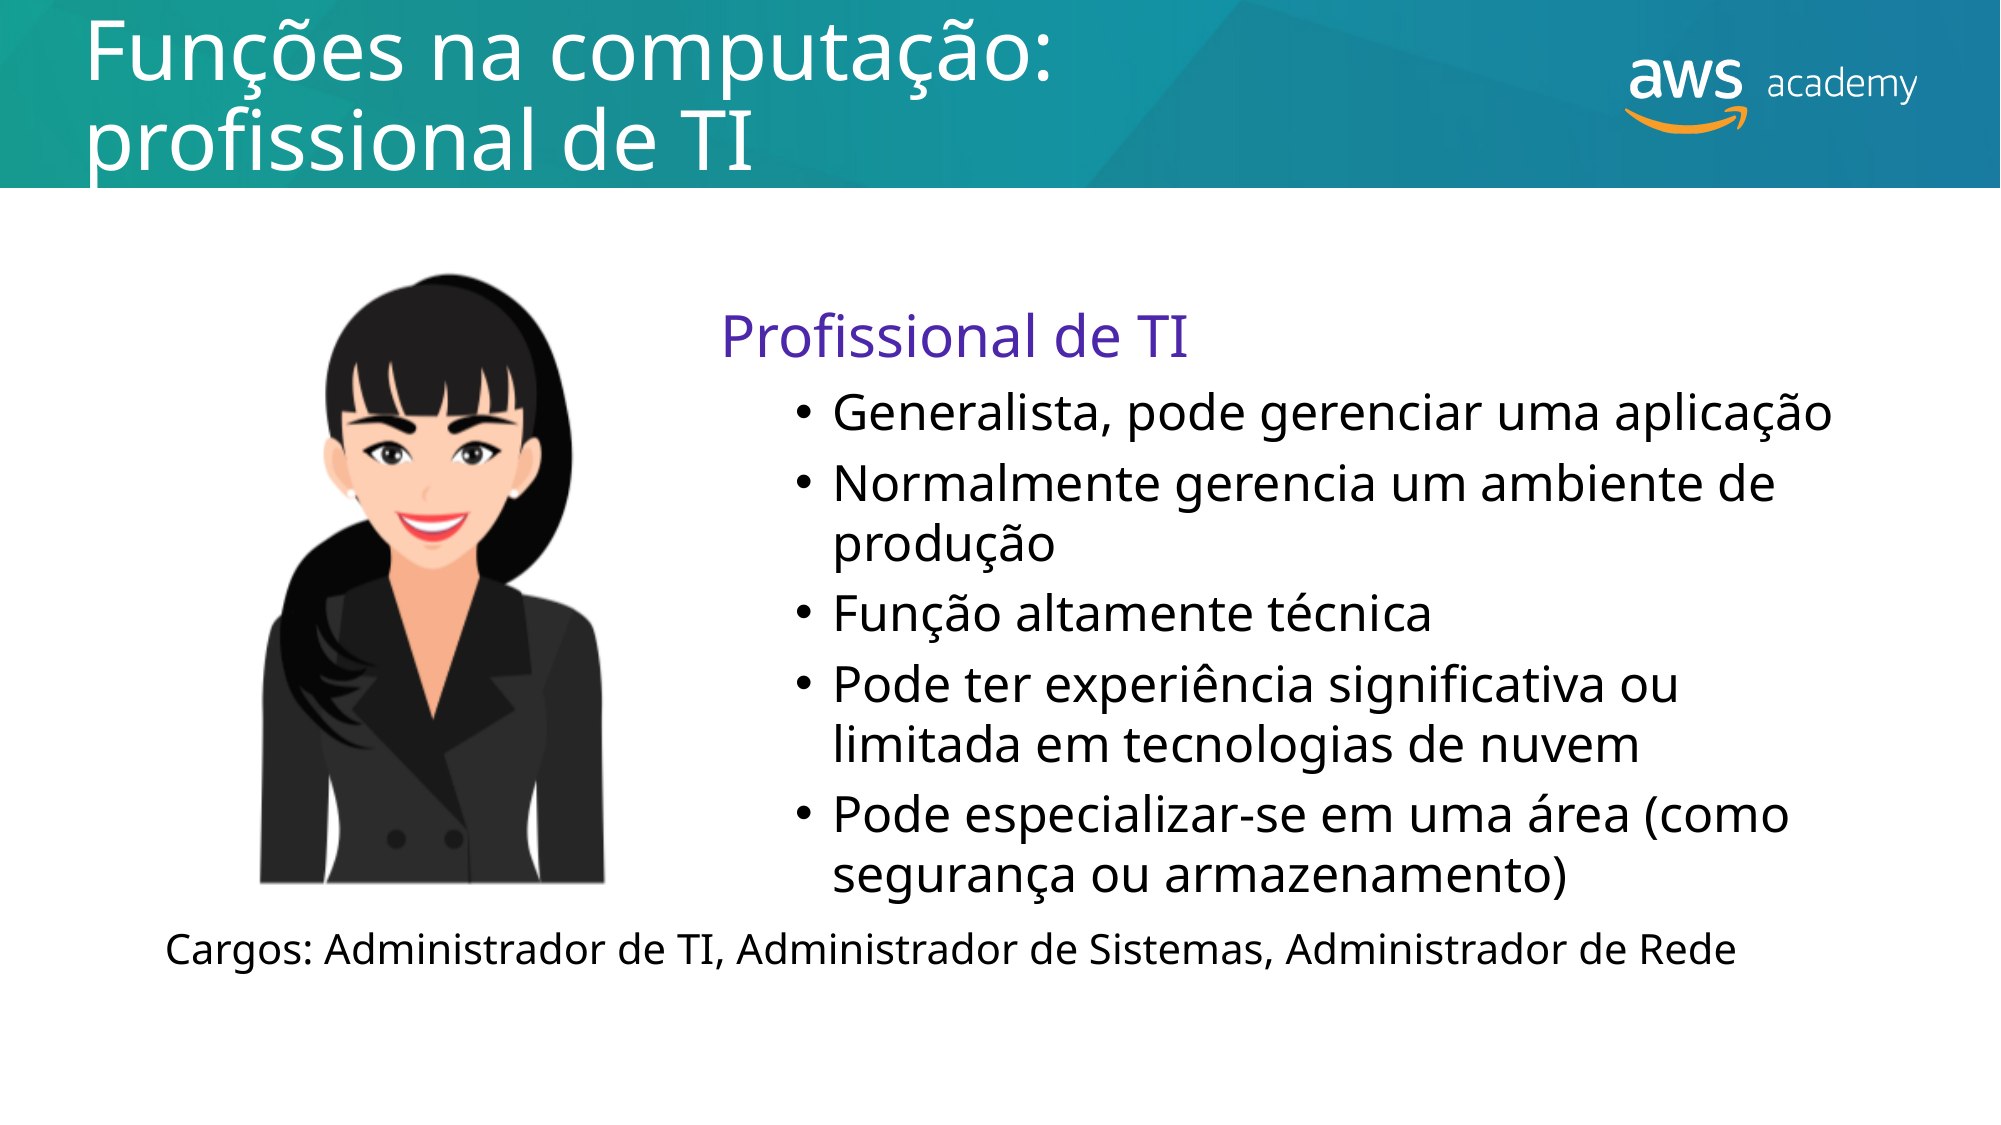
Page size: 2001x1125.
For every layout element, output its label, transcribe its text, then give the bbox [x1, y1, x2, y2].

picture [0, 0, 2000, 188]
picture [209, 254, 629, 900]
text_box Cargos: Administrador de TI, Administrador de Sistemas, Administrador de Rede [150, 915, 1885, 980]
list Profissional de TI Generalista, pode gerenciar uma aplicação Normalmente gerencia um ambiente de produção Função altamente técnica Pode ter experiência significativa ou limitada em tecnologias de nuvem Pode especializar-se em uma área (como segurança ou armazenamento) [705, 299, 1866, 878]
title Funções na computação: profissional de TI [68, 59, 1224, 138]
